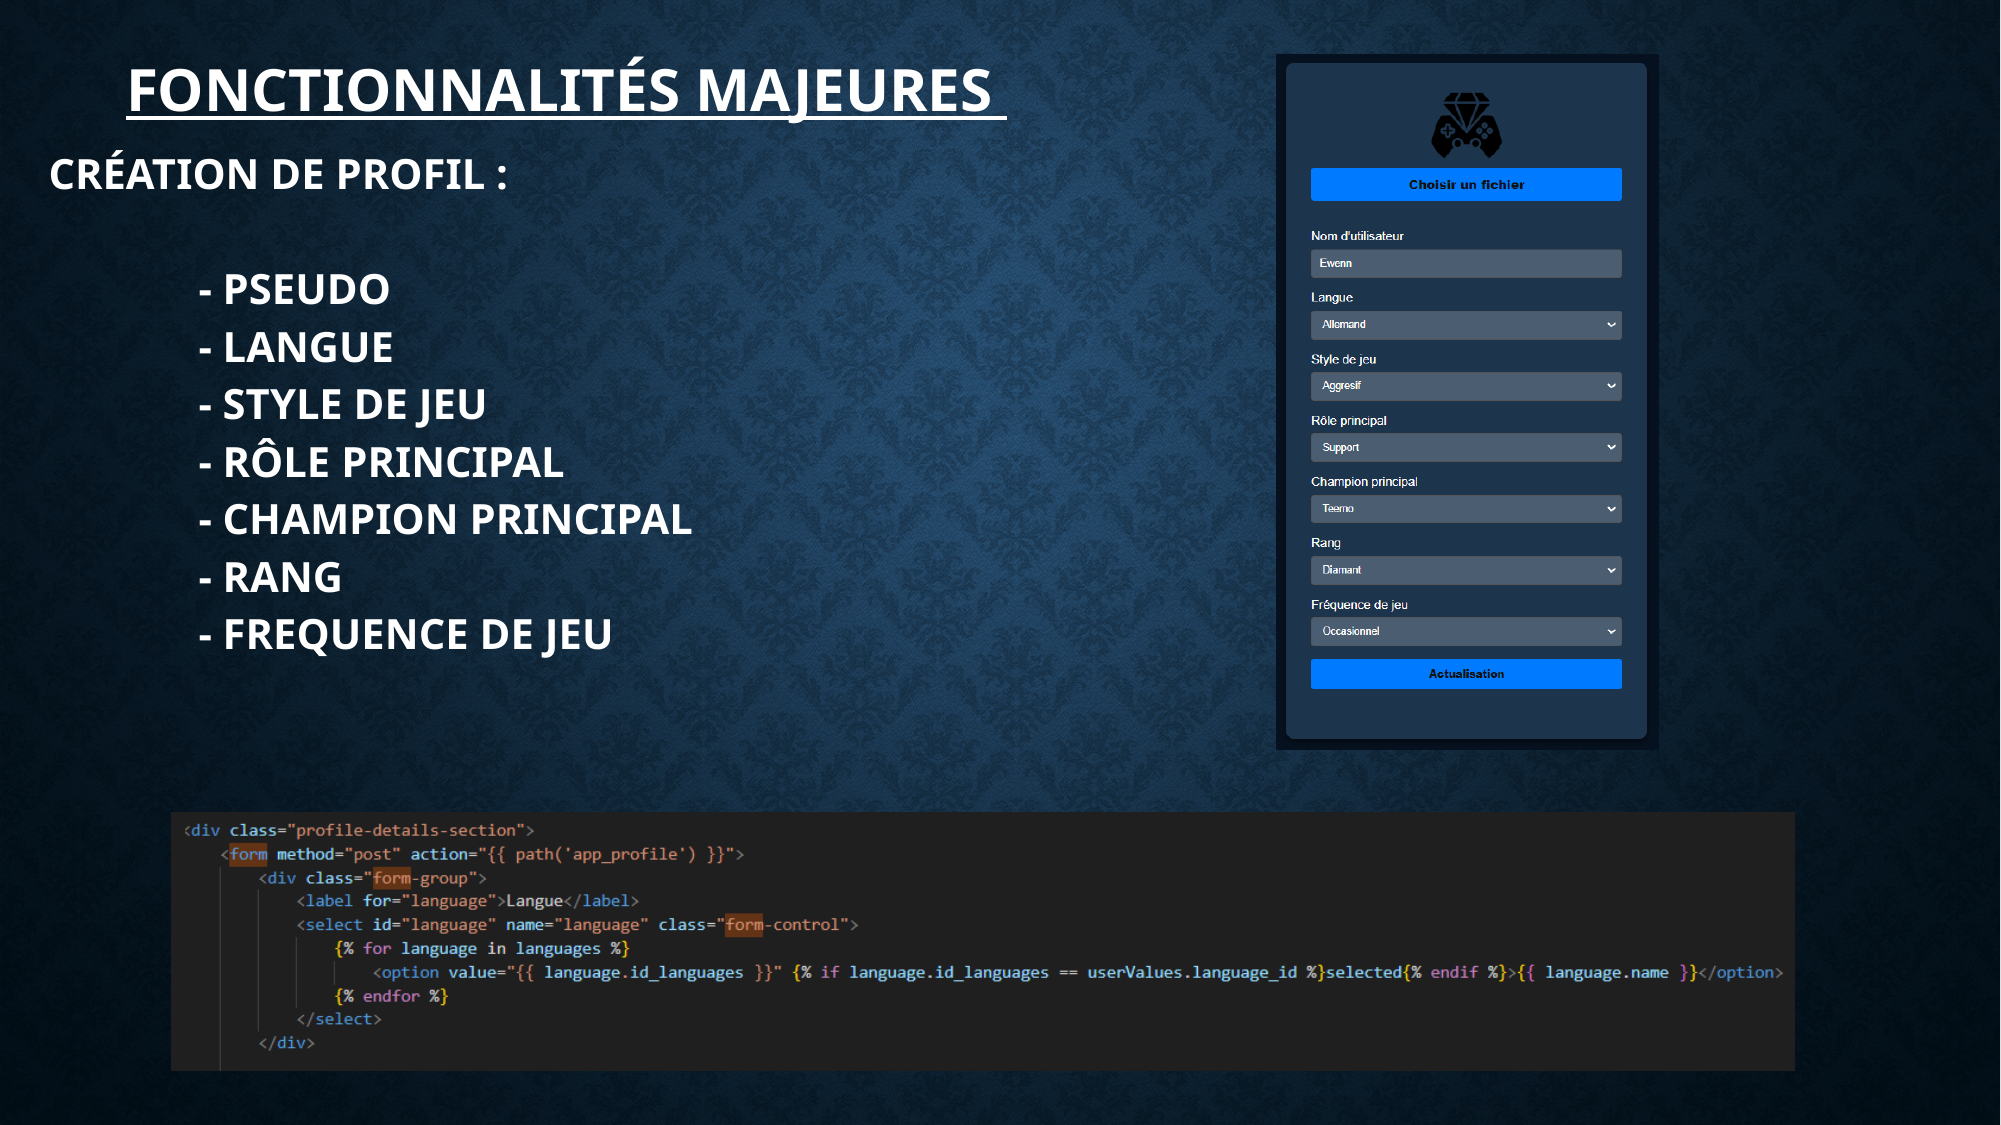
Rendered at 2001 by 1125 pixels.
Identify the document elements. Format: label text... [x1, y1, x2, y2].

picture [170, 812, 1795, 1072]
picture [1276, 53, 1659, 750]
text_box création de profil : - Pseudo - Langue - style de jeu - rôle principal - champion principal - rang - frequence de jeu [33, 125, 742, 716]
title Fonctionnalités majeurEs [0, 27, 1023, 294]
